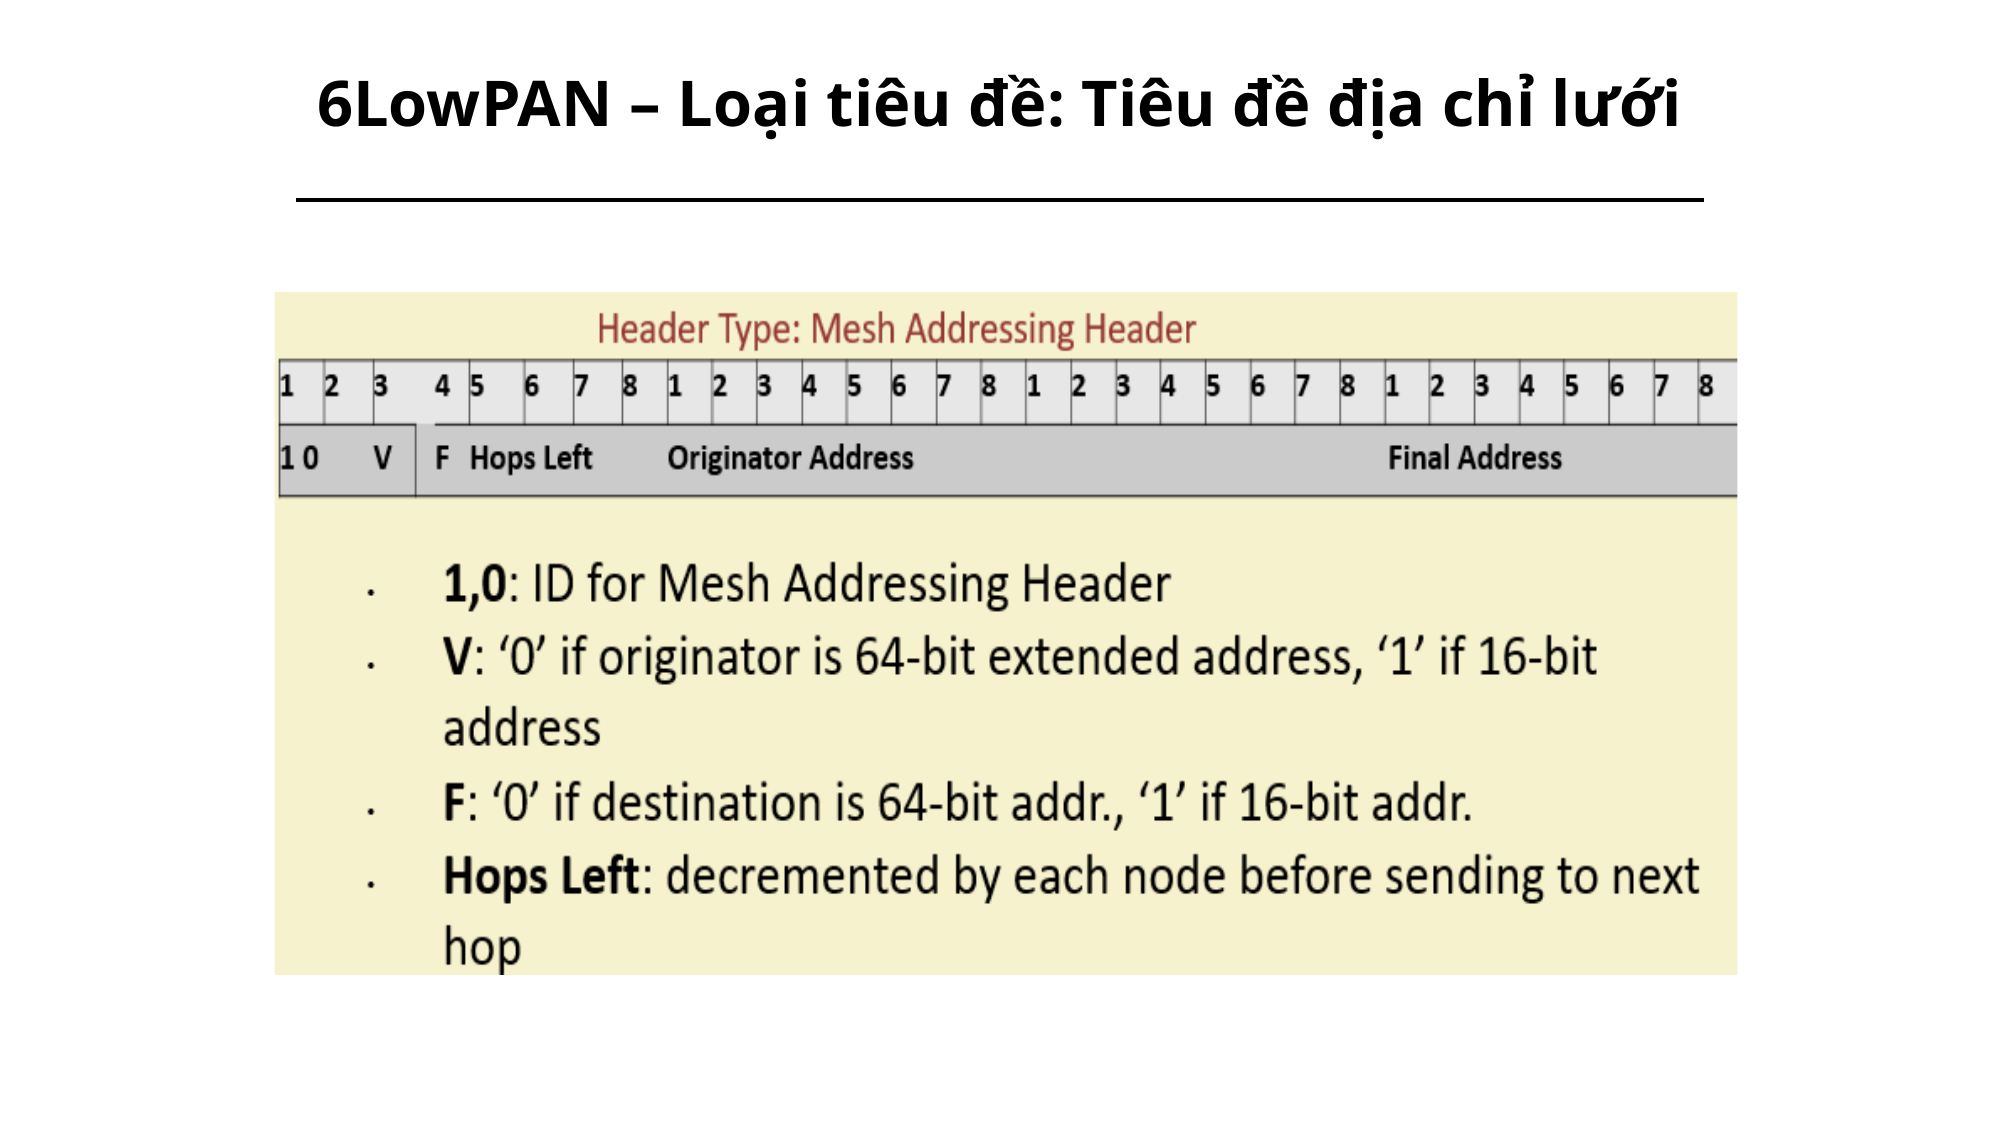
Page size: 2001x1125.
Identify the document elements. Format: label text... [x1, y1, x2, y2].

picture [274, 292, 1738, 975]
title 6LowPAN – Loại tiêu đề: Tiêu đề địa chỉ lưới [249, 37, 1750, 175]
